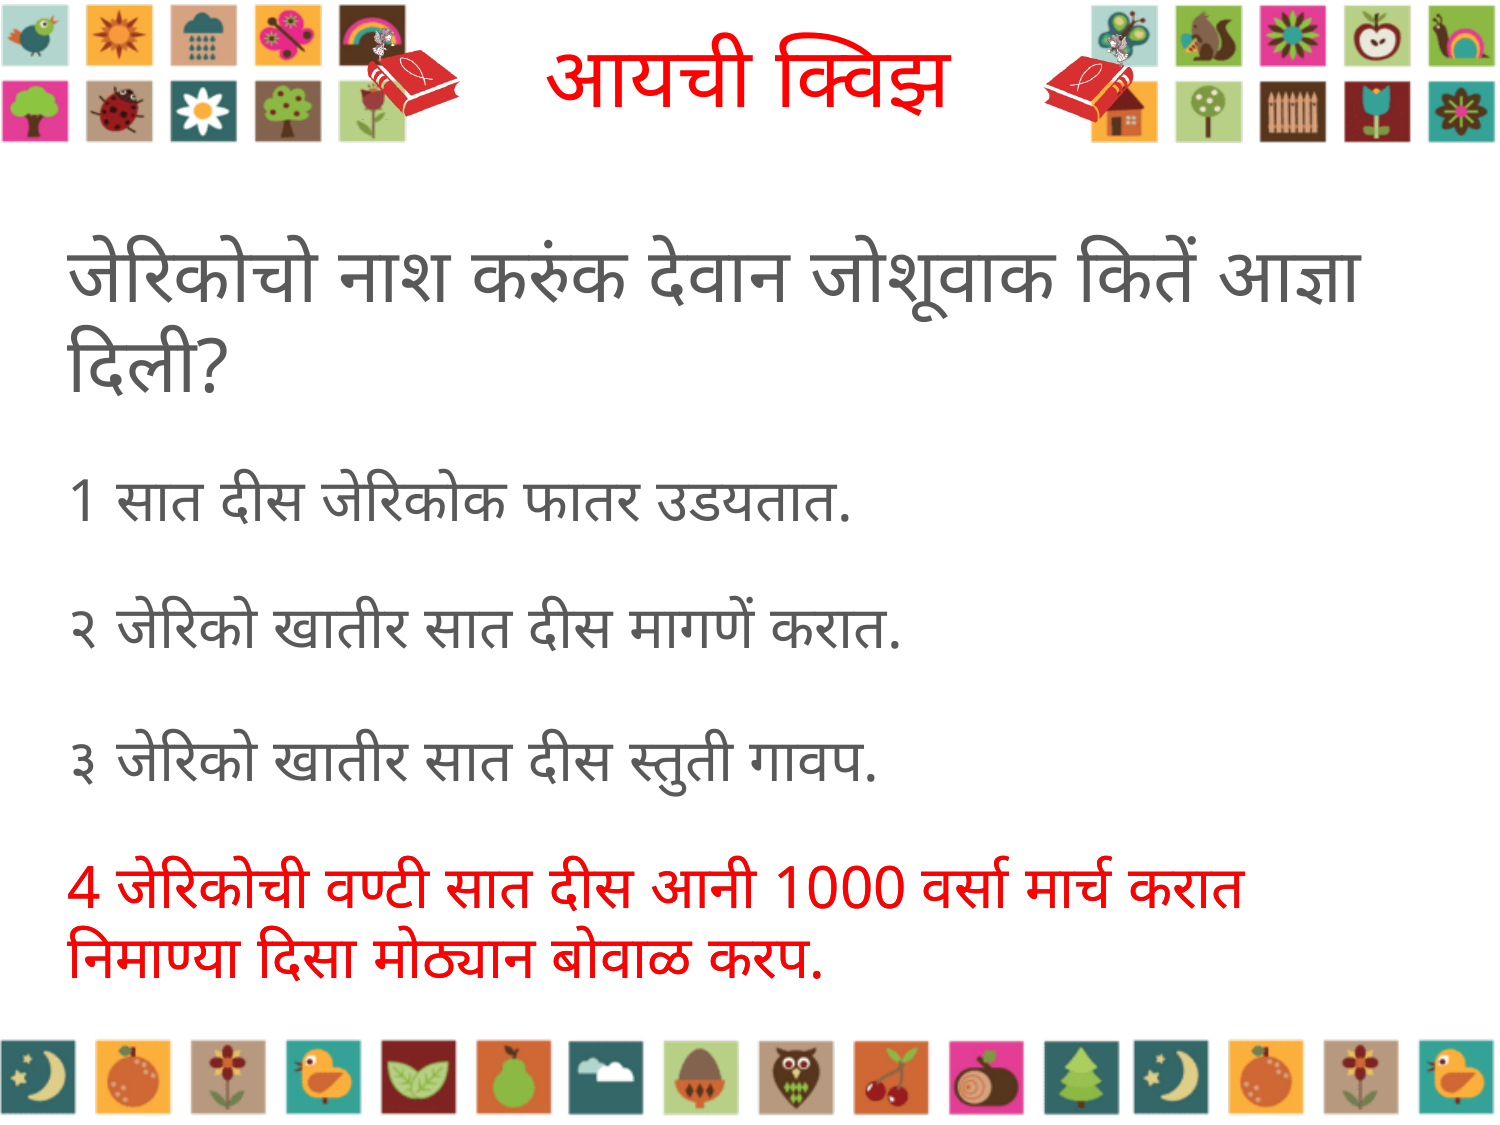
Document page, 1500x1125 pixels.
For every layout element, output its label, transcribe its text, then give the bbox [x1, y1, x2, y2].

text_box आयची क्विझ [425, 16, 1076, 131]
picture [1011, 3, 1500, 150]
text_box 1 सात दीस जेरिकोक फातर उडयतात. [53, 456, 1436, 541]
text_box ३ जेरिको खातीर सात दीस स्तुती गावप. [53, 716, 1483, 801]
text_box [0, 1028, 1500, 1118]
text_box 4 जेरिकोची वण्टी सात दीस आनी 1000 वर्सा मार्च करात निमाण्या दिसा मोठ्यान बोवाळ करप. [53, 842, 1483, 998]
picture [0, 3, 492, 150]
text_box २ जेरिको खातीर सात दीस मागणें करात. [53, 582, 1436, 668]
text_box जेरिकोचो नाश करुंक देवान जोशूवाक कितें आज्ञा दिली? [53, 219, 1436, 415]
